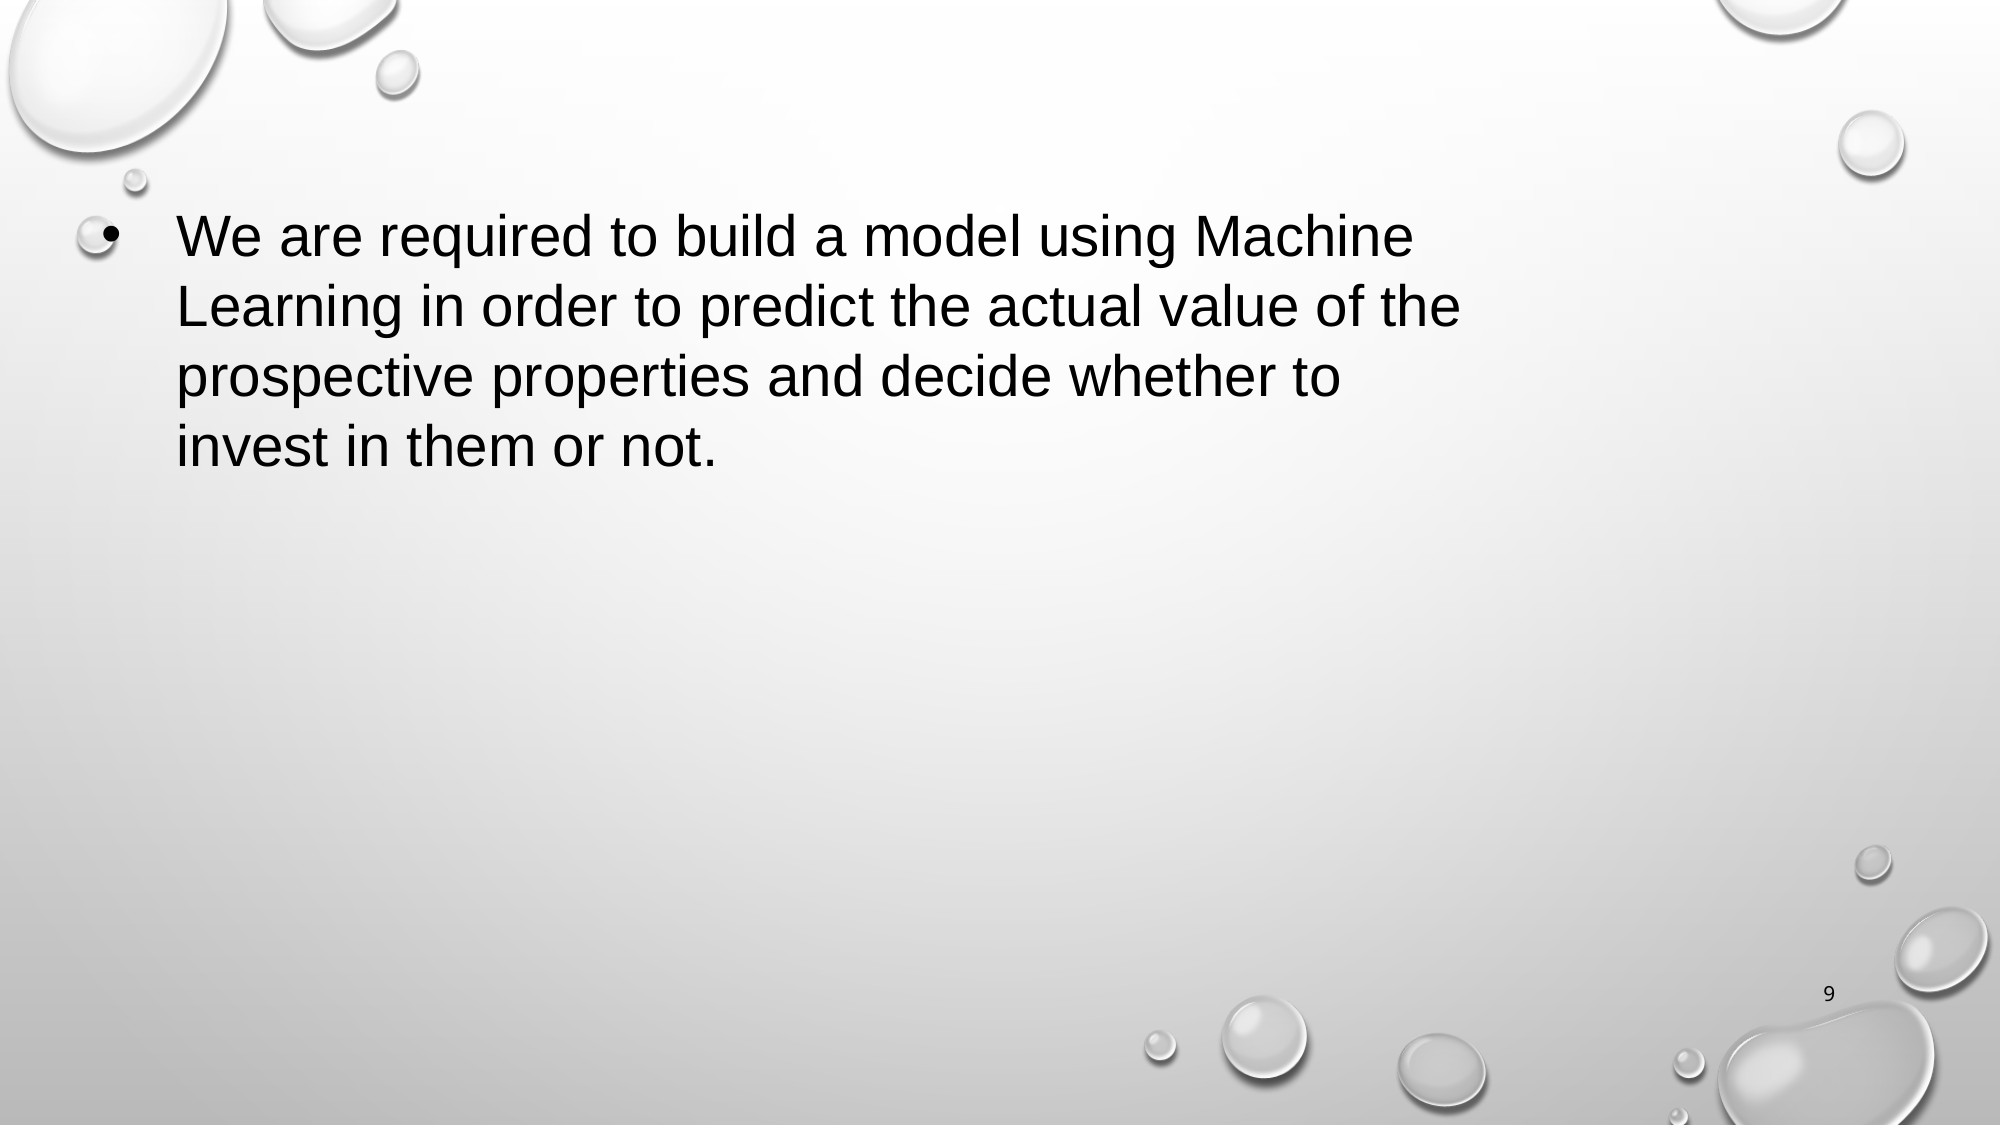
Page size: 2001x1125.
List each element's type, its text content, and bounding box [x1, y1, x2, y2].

picture [0, 0, 2000, 1125]
slide_number 9 [1724, 965, 1851, 1025]
text_box We are required to build a model using Machine Learning in order to predict the actual value of the prospective properties and decide whether to invest in them or not. [86, 190, 1500, 486]
